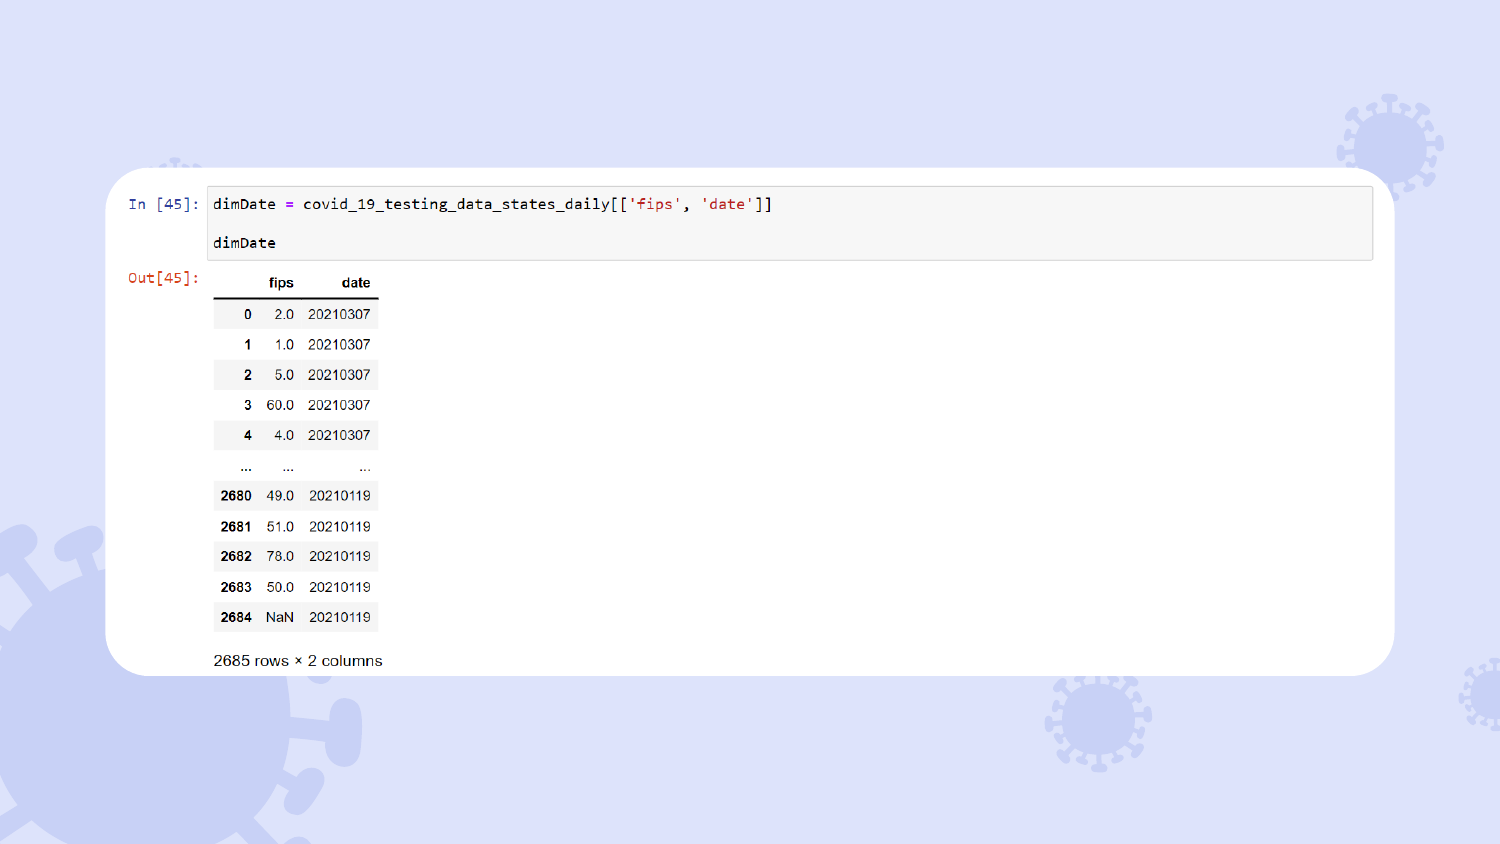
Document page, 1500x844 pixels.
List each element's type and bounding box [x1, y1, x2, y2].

picture [105, 167, 1395, 677]
